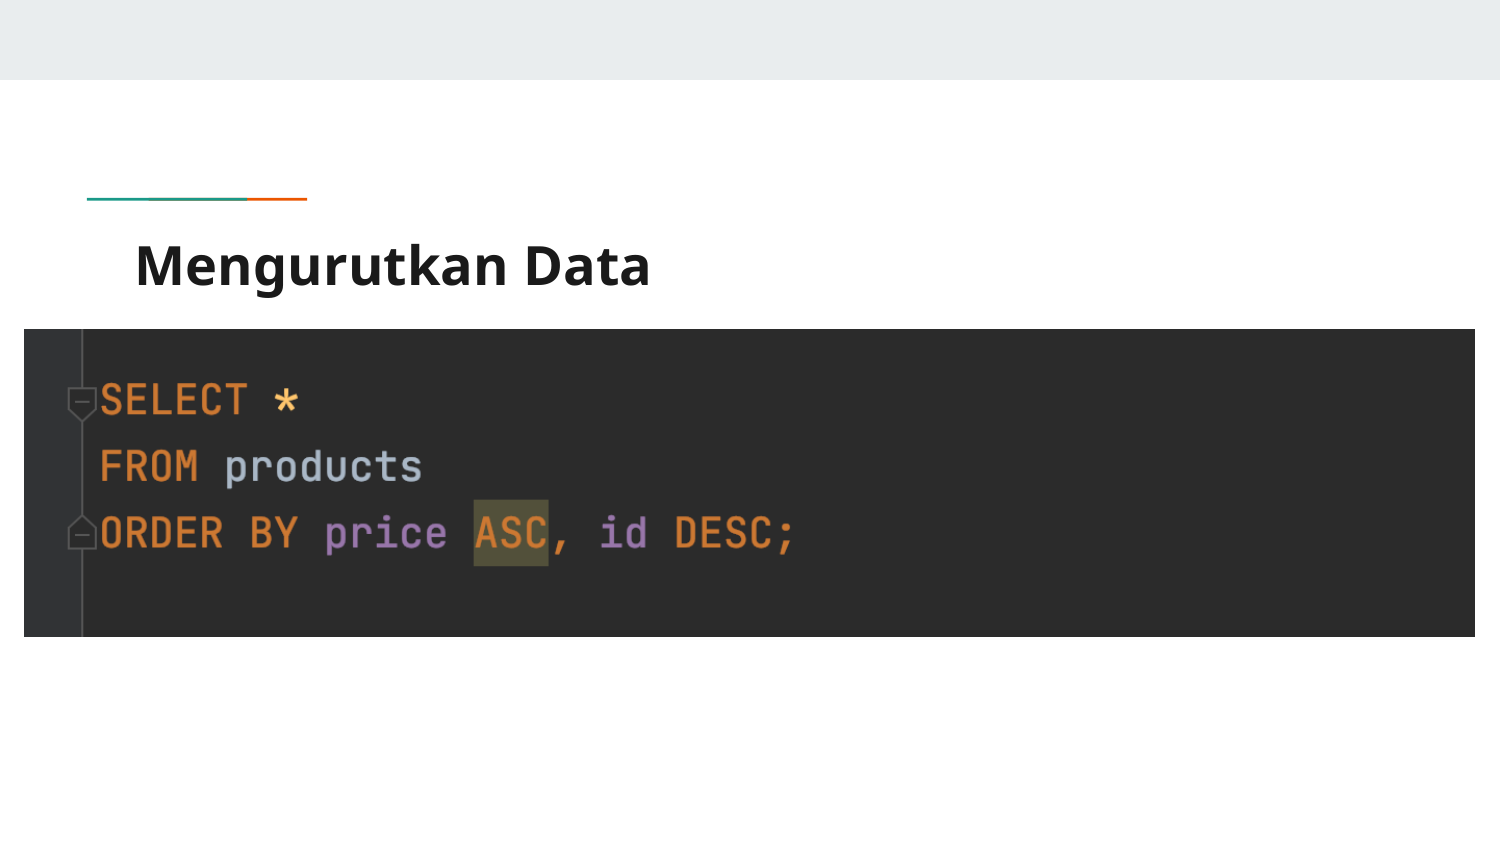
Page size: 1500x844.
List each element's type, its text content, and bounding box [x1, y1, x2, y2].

picture [24, 328, 1476, 638]
title Mengurutkan Data [119, 216, 1381, 305]
